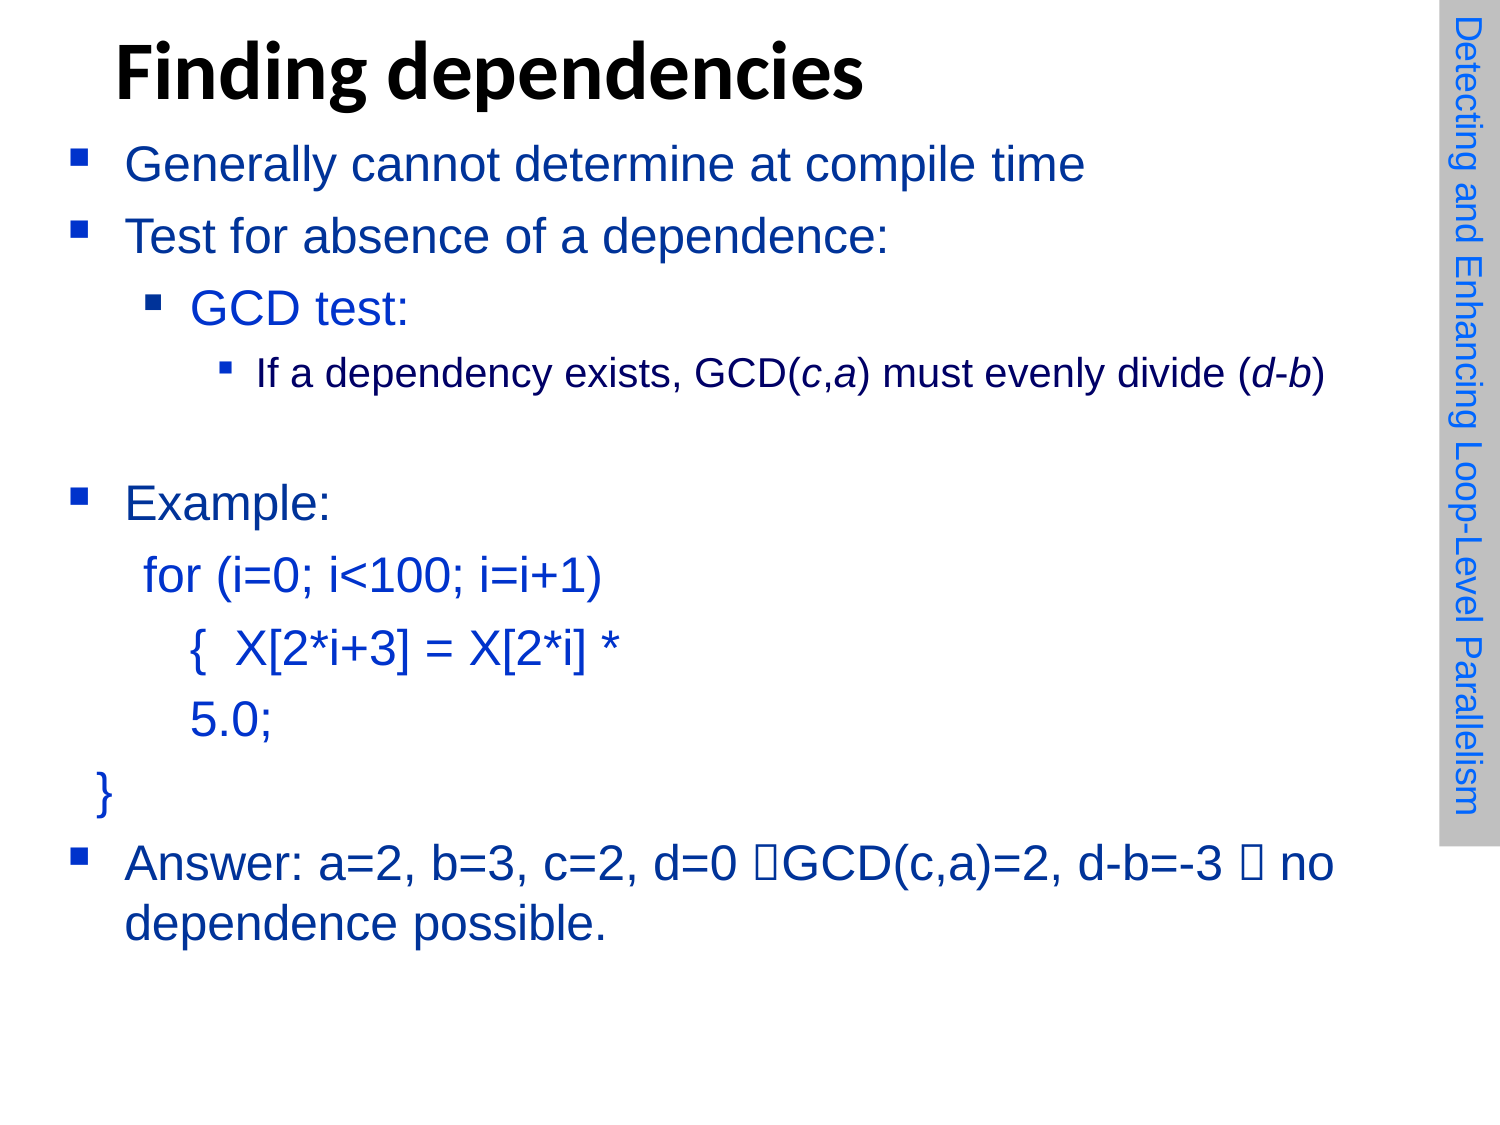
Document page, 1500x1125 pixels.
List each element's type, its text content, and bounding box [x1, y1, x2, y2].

text_box Detecting and Enhancing Loop-Level Parallelism [1446, 12, 1493, 825]
title Finding dependencies [113, 0, 1241, 117]
text_box Generally cannot determine at compile time Test for absence of a dependence: GCD test: If a dependency exists, GCD(c,a) must evenly divide (d-b) Example: for (i=0; i<100; i=i+1) { X[2*i+3] = X[2*i] * 5.0; } Answer: a=2, b=3, c=2, d=0 GCD(c,a)=2, d-b=-3  no dependence possible. [66, 117, 1378, 951]
text_box [1439, 0, 1500, 847]
